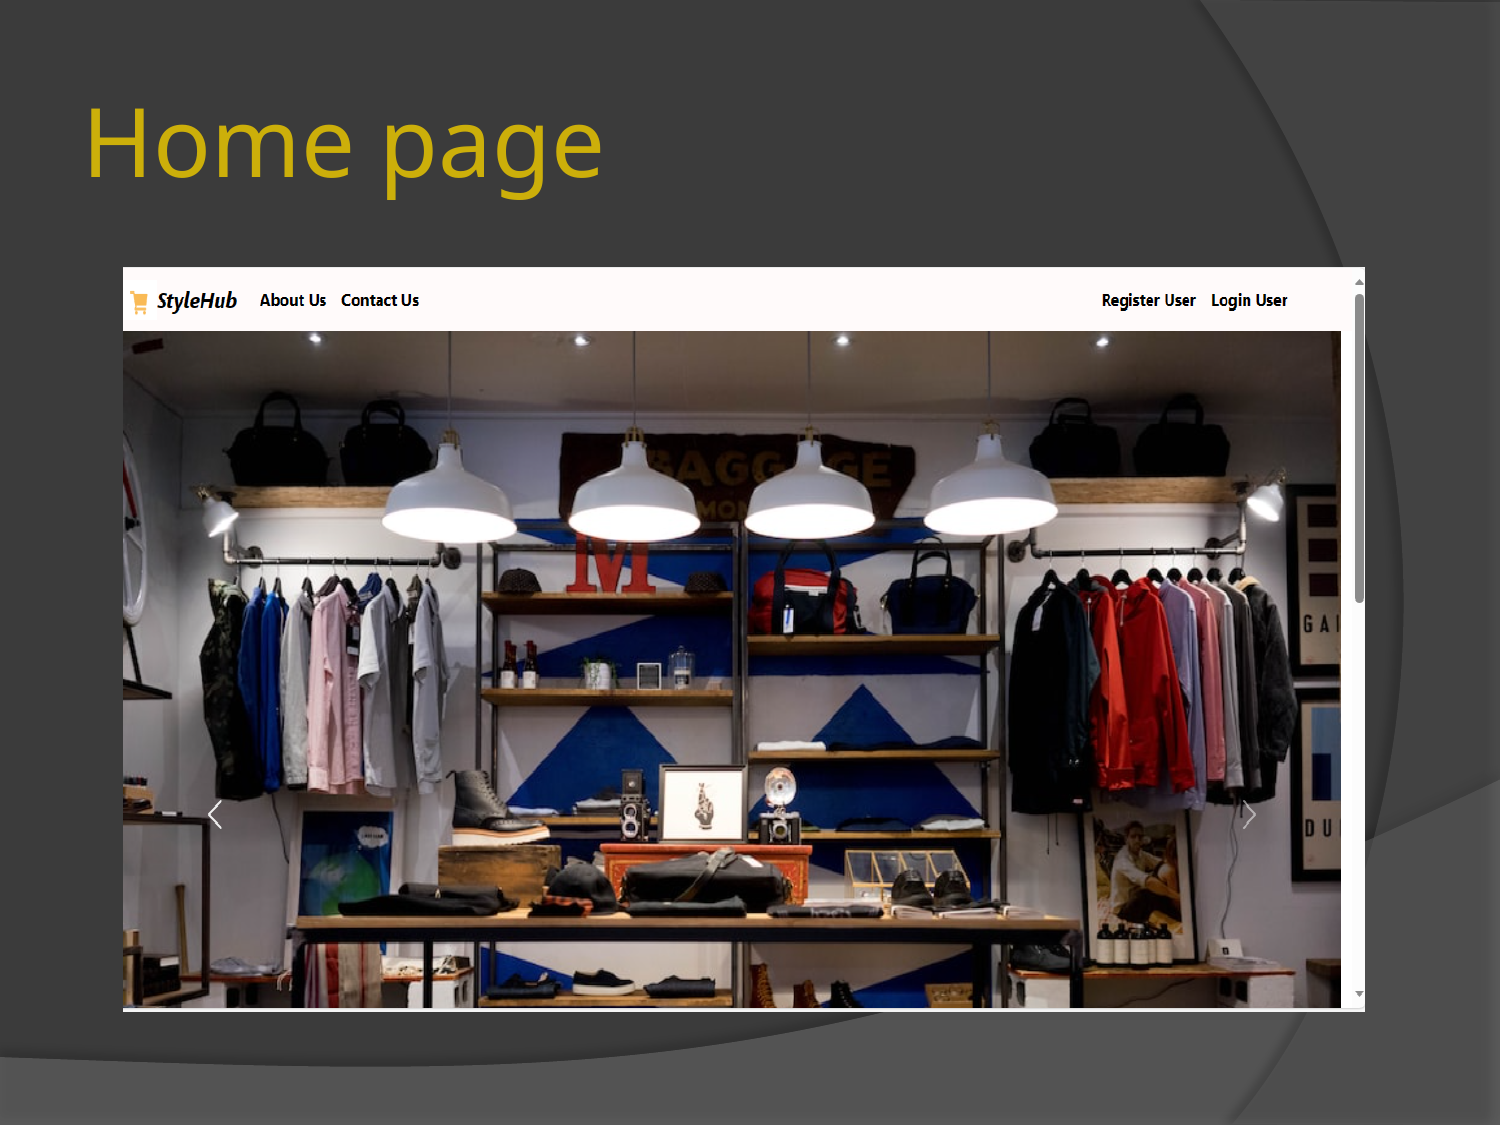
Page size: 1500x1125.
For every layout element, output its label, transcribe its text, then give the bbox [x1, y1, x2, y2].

title Home page [75, 45, 1300, 233]
picture [123, 266, 1365, 1012]
